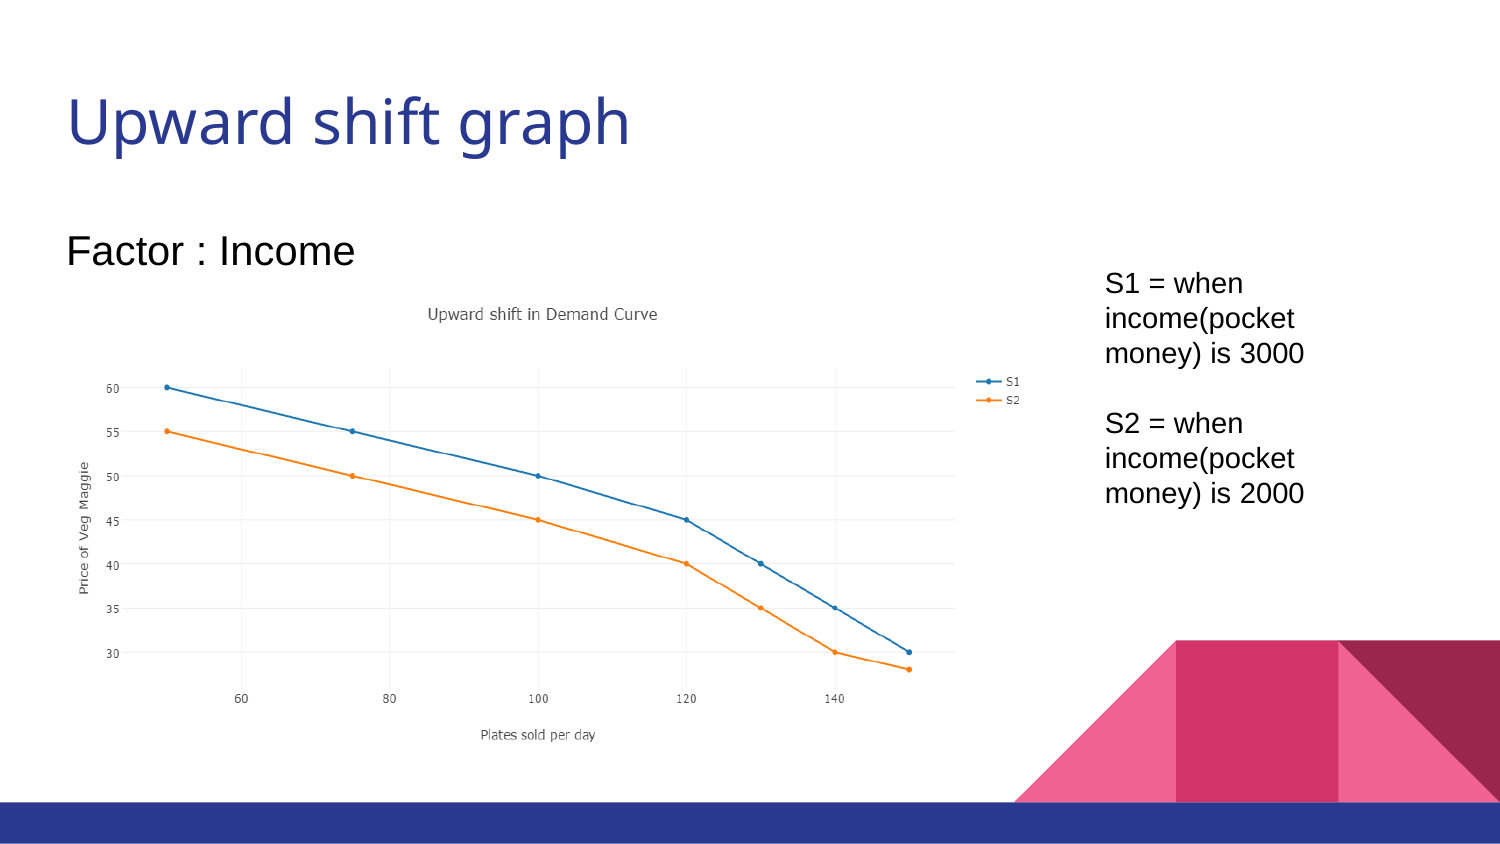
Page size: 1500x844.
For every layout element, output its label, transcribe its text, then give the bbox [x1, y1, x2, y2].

title Upward shift graph [51, 67, 1449, 167]
text_box S2 = when income(pocket money) is 2000 [1089, 389, 1416, 530]
list Factor : Income [51, 201, 1449, 750]
picture [50, 271, 1033, 766]
text_box S1 = when income(pocket money) is 3000 [1089, 249, 1416, 389]
